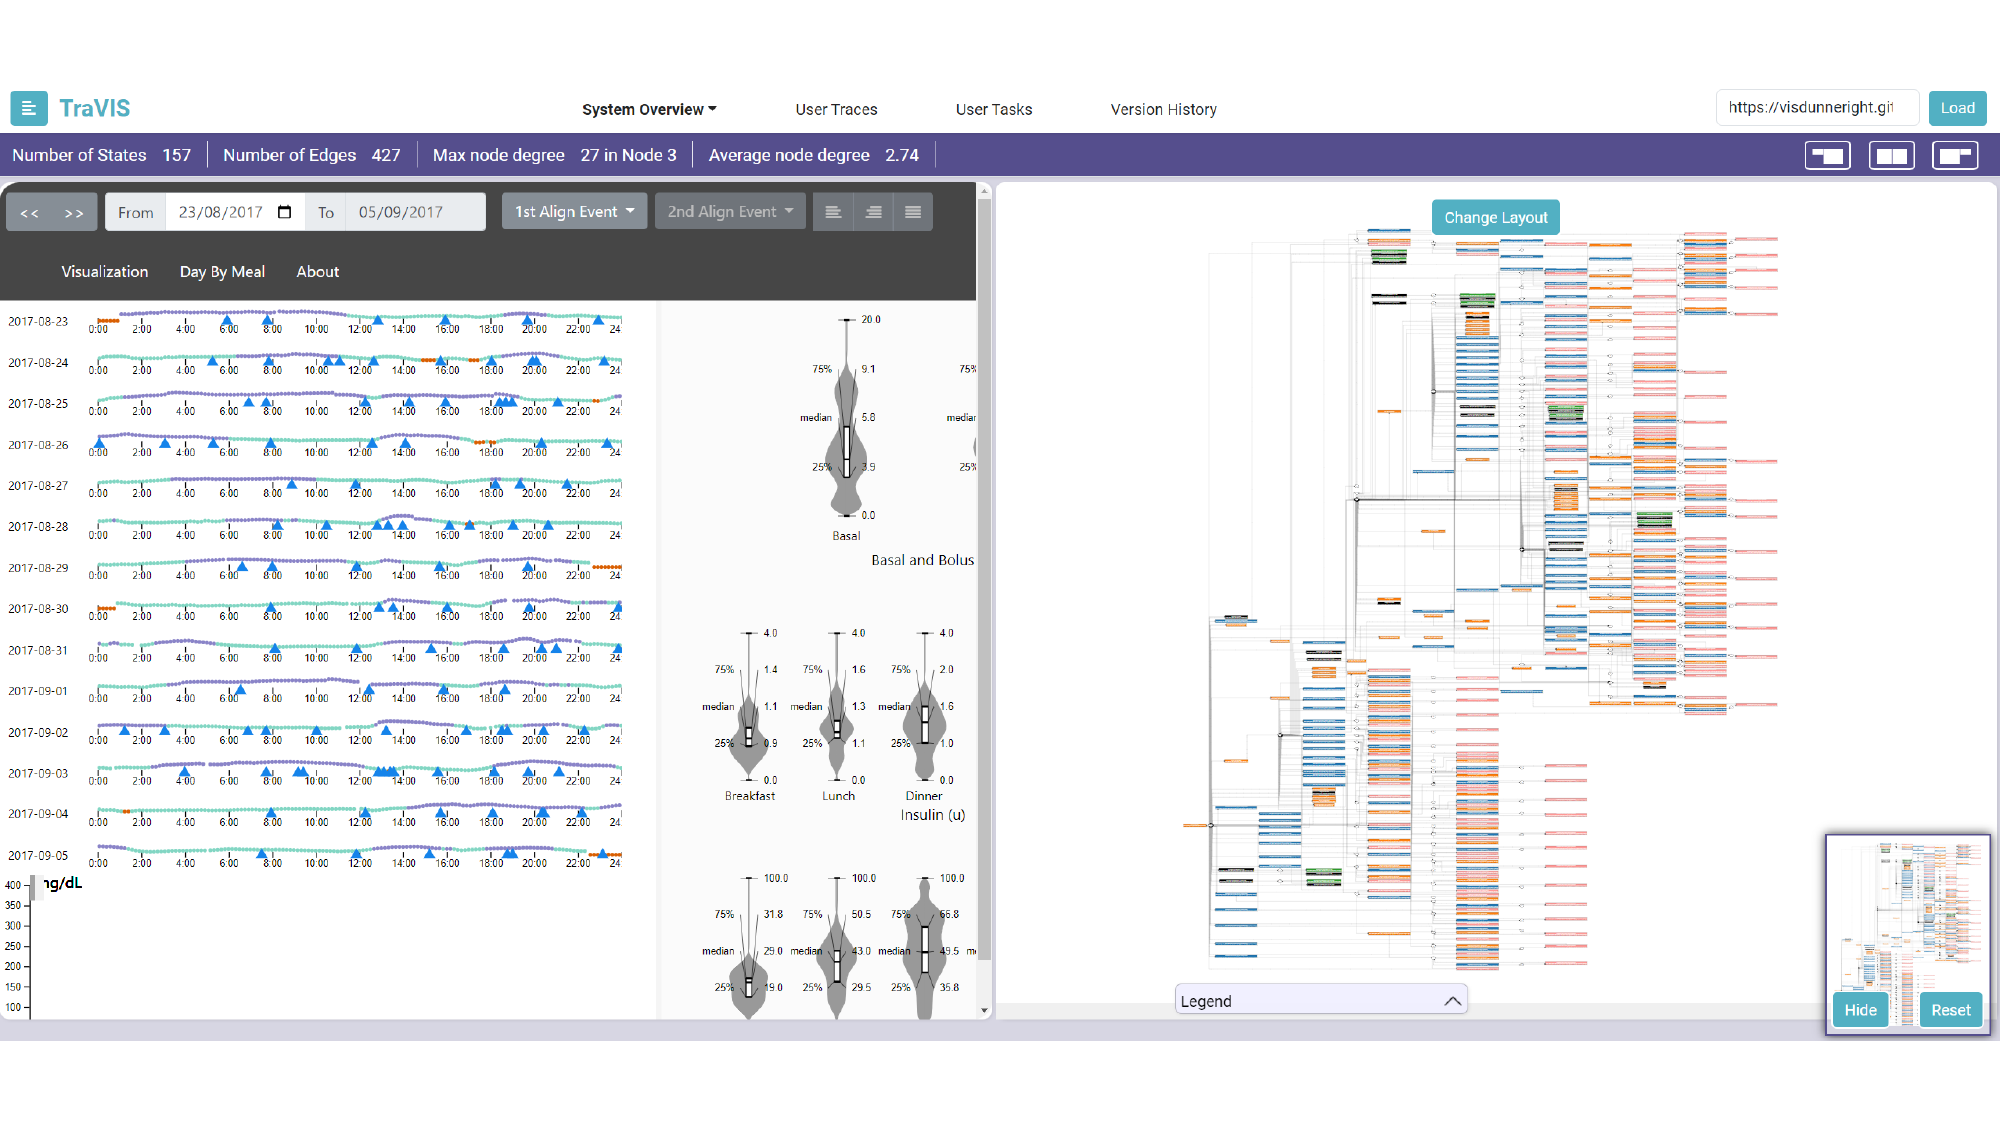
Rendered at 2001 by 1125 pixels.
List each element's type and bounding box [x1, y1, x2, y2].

picture [0, 84, 2000, 1041]
